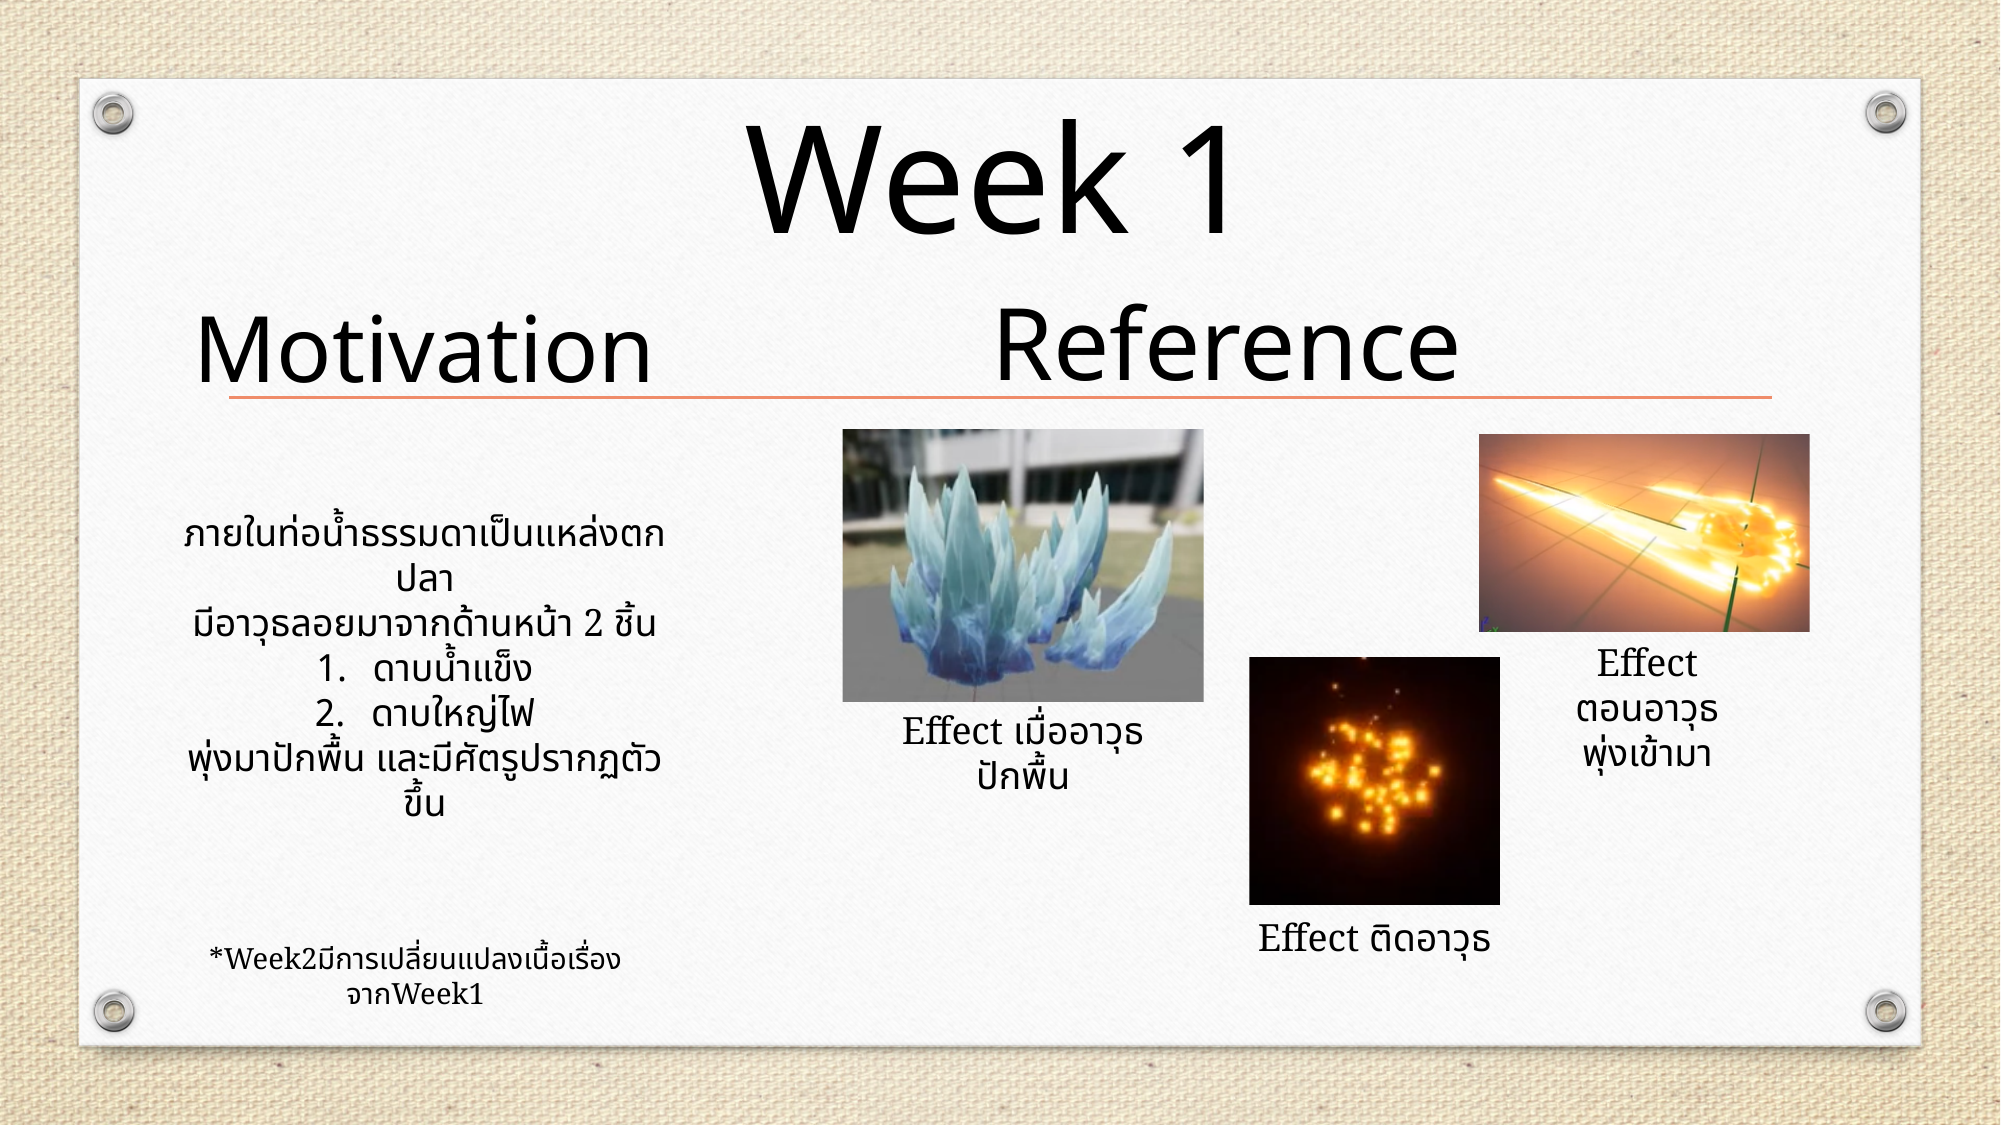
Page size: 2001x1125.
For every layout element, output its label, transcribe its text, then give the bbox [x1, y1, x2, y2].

text_box ภายในท่อน้ำธรรมดาเป็นแหล่งตกปลา มีอาวุธลอยมาจากด้านหน้า 2 ชิ้น ดาบน้ำแข็ง ดาบใหญ่ไฟ พุ่งมาปักพื้น และมีศัตรูปรากฏตัวขึ้น [154, 502, 695, 832]
text_box Effect ตอนอาวุธพุ่งเข้ามา [1545, 632, 1749, 782]
text_box Effect เมื่ออาวุธปักพื้น [872, 702, 1174, 805]
text_box Effect ติดอาวุธ [1187, 907, 1562, 967]
text_box Reference [956, 273, 1498, 408]
text_box Motivation [107, 283, 742, 408]
text_box *Week2มีการเปลี่ยนแปลงเนื้อเรื่องจากWeek1 [136, 932, 695, 1018]
text_box Week 1 [729, 76, 1271, 271]
picture [0, 0, 2001, 1125]
